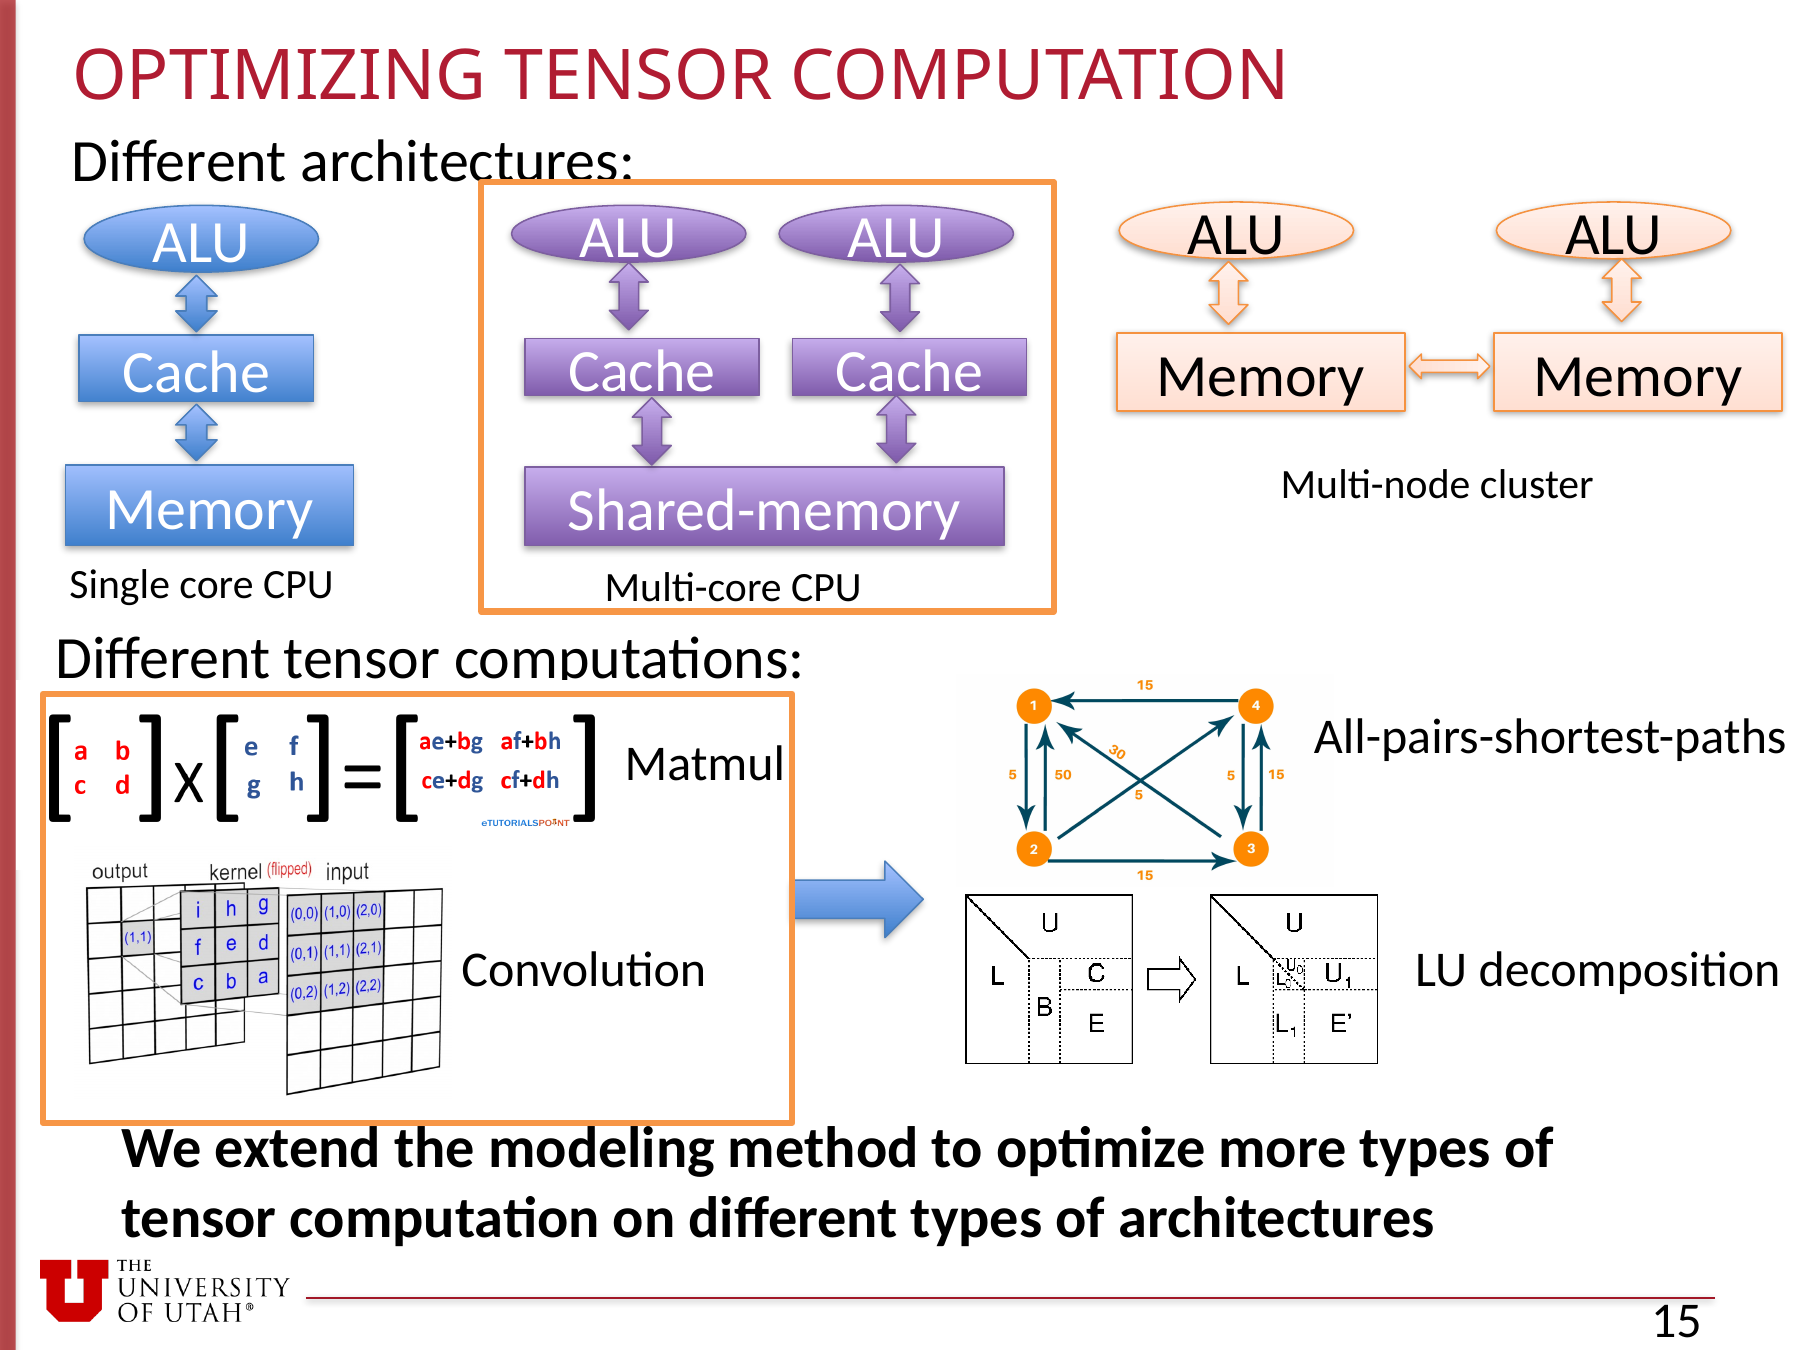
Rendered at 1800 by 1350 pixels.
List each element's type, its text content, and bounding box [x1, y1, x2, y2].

text_box All-pairs-shortest-paths [1340, 695, 1800, 771]
text_box [42, 693, 793, 1123]
text_box Memory [65, 464, 354, 546]
text_box [481, 182, 1054, 612]
text_box [1601, 258, 1642, 323]
text_box [1410, 353, 1491, 380]
text_box ALU [1118, 201, 1355, 260]
text_box Memory [1493, 332, 1783, 412]
text_box Memory [1116, 332, 1406, 412]
text_box Cache [78, 334, 314, 402]
text_box [174, 274, 218, 333]
text_box Single core CPU [54, 549, 349, 615]
title optimizing tensor computation [57, 22, 1632, 131]
text_box Multi-core CPU [589, 612, 877, 618]
picture [16, 680, 611, 1099]
text_box [1208, 260, 1249, 325]
text_box ALU [83, 204, 320, 273]
picture [956, 674, 1335, 887]
text_box ALU [1495, 201, 1732, 260]
picture [40, 1166, 290, 1350]
text_box Different tensor computations: [40, 611, 821, 698]
text_box LU decomposition [1400, 928, 1796, 1004]
text_box Matmul [793, 722, 801, 798]
text_box We extend the modeling method to optimize more types of tensor computation on different types of architectures [106, 1102, 1732, 1257]
text_box Different architectures: [57, 114, 651, 201]
text_box Multi-node cluster [1265, 449, 1609, 515]
picture [965, 894, 1379, 1064]
text_box [793, 860, 924, 939]
text_box [174, 403, 218, 462]
